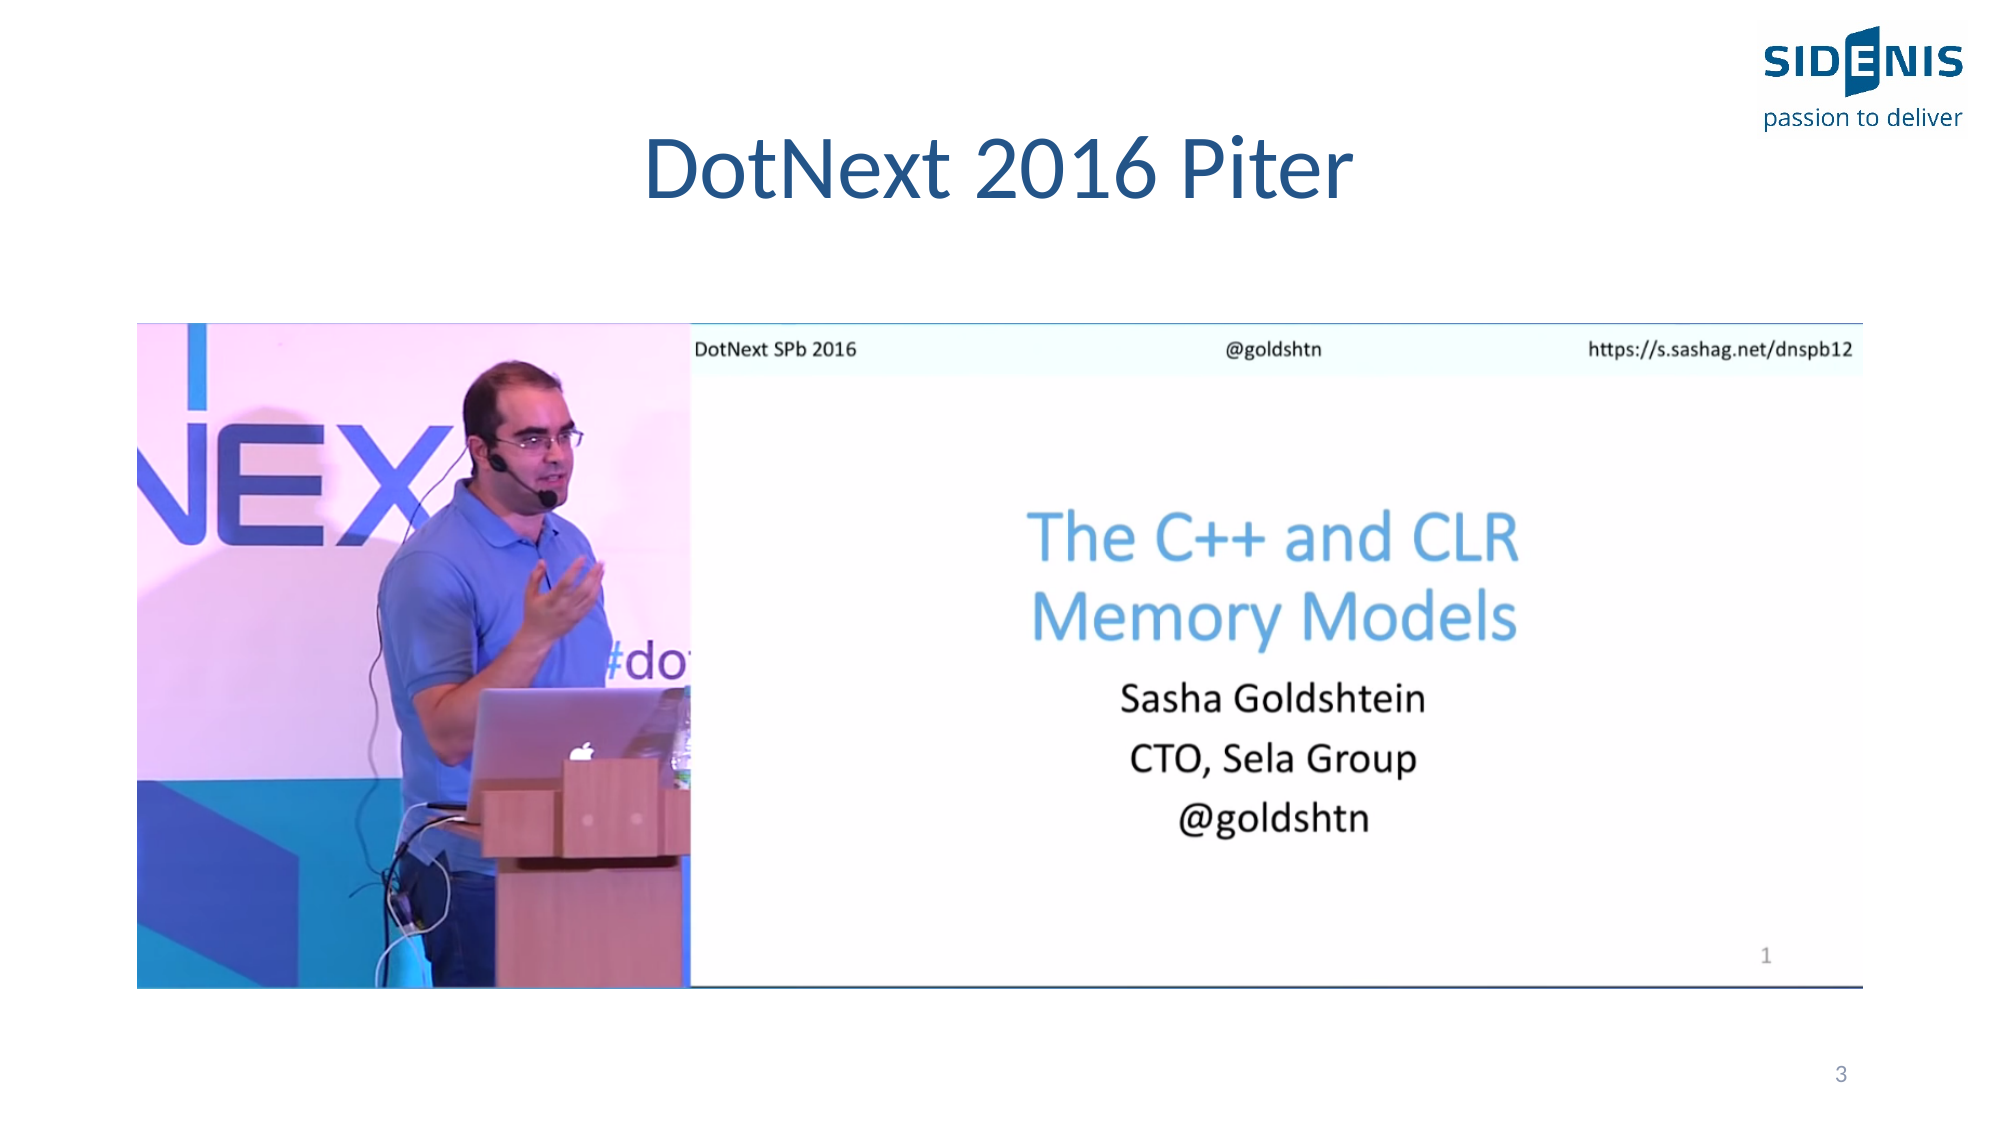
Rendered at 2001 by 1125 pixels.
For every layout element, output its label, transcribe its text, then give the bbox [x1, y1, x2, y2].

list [137, 323, 1863, 989]
title DotNext 2016 Piter [137, 59, 1863, 278]
slide_number 3 [1412, 1042, 1863, 1103]
picture [1757, 20, 1968, 139]
